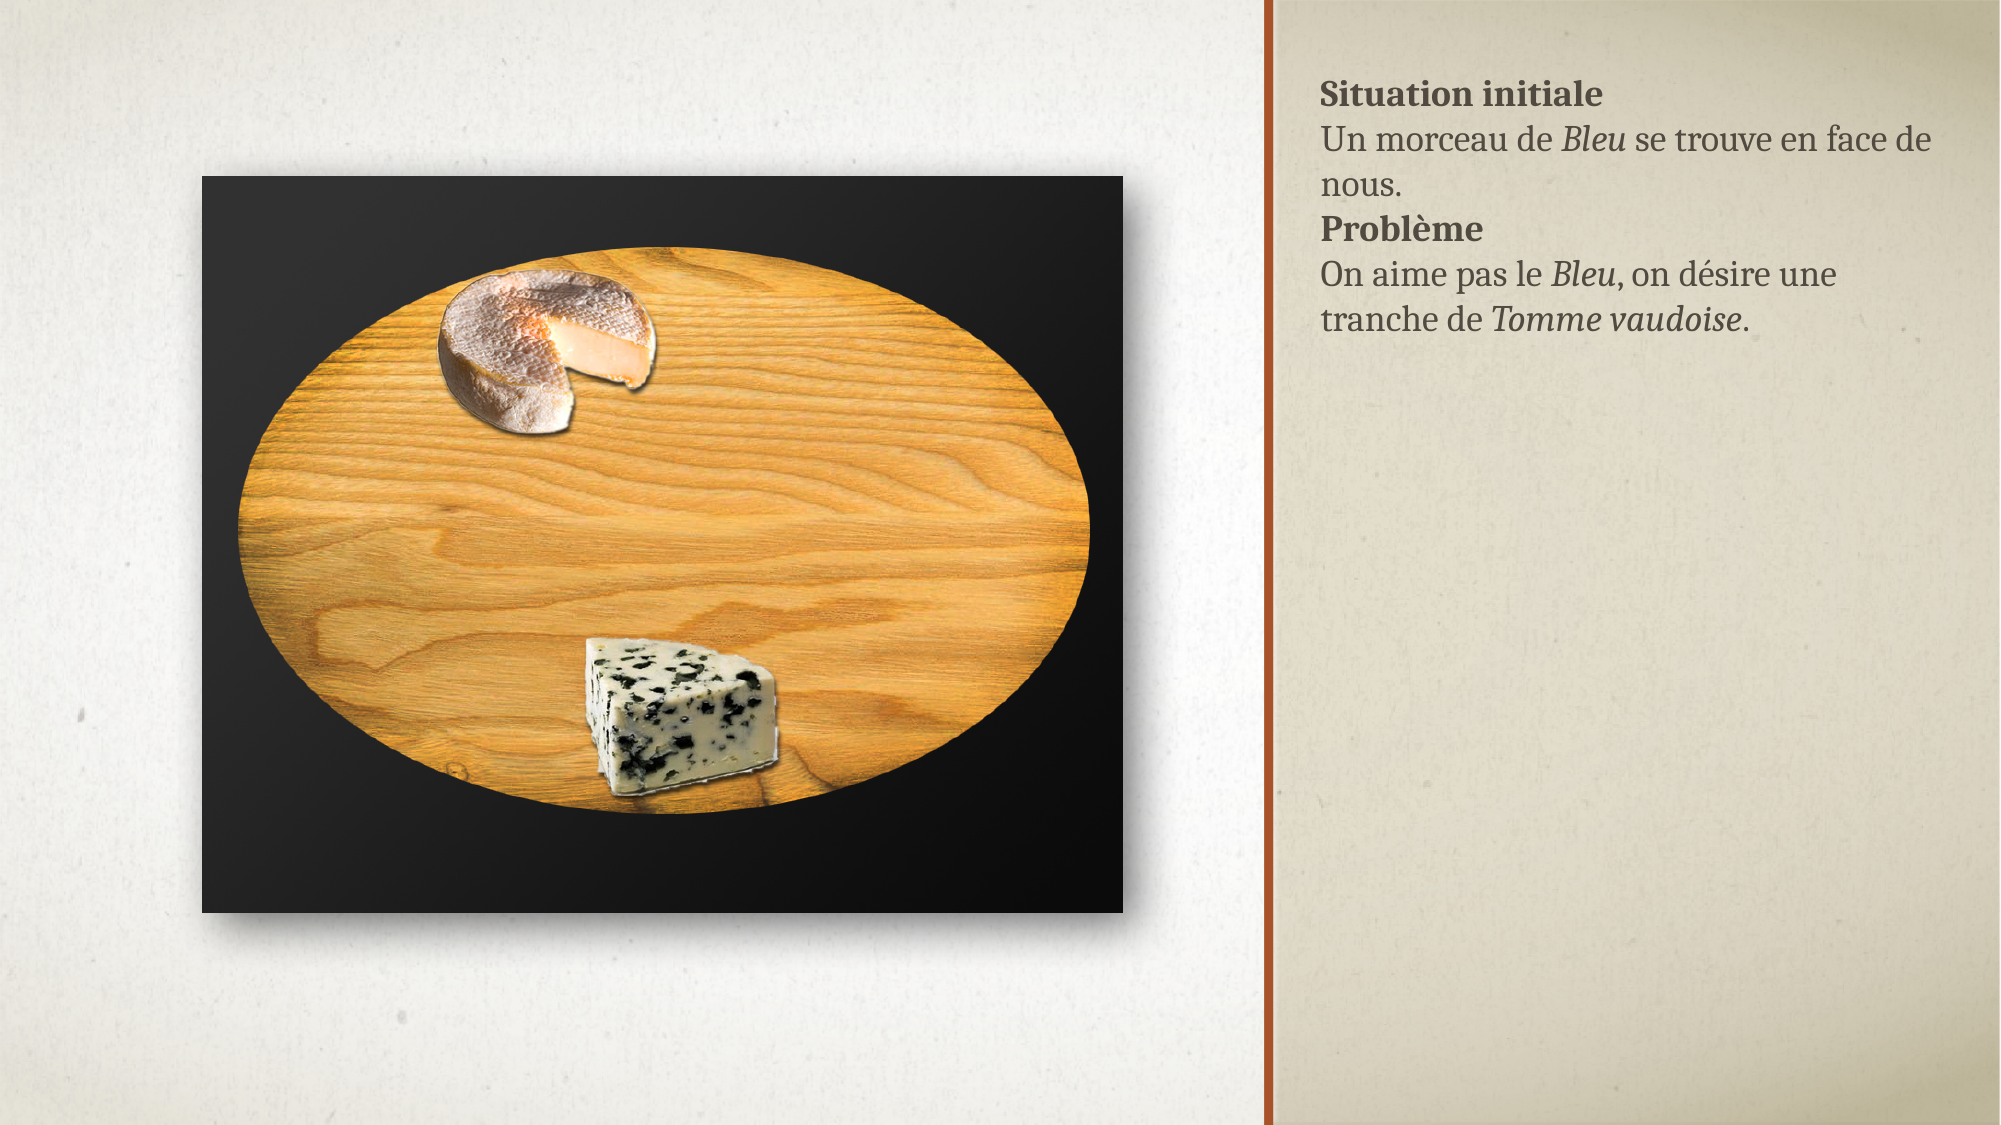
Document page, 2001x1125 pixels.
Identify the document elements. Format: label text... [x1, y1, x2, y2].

picture [1274, 0, 2001, 1125]
text_box Situation initiale Un morceau de Bleu se trouve en face de nous. Problème On aime pas le Bleu, on désire une tranche de Tomme vaudoise. [1305, 61, 1971, 347]
picture [0, 0, 1264, 1125]
